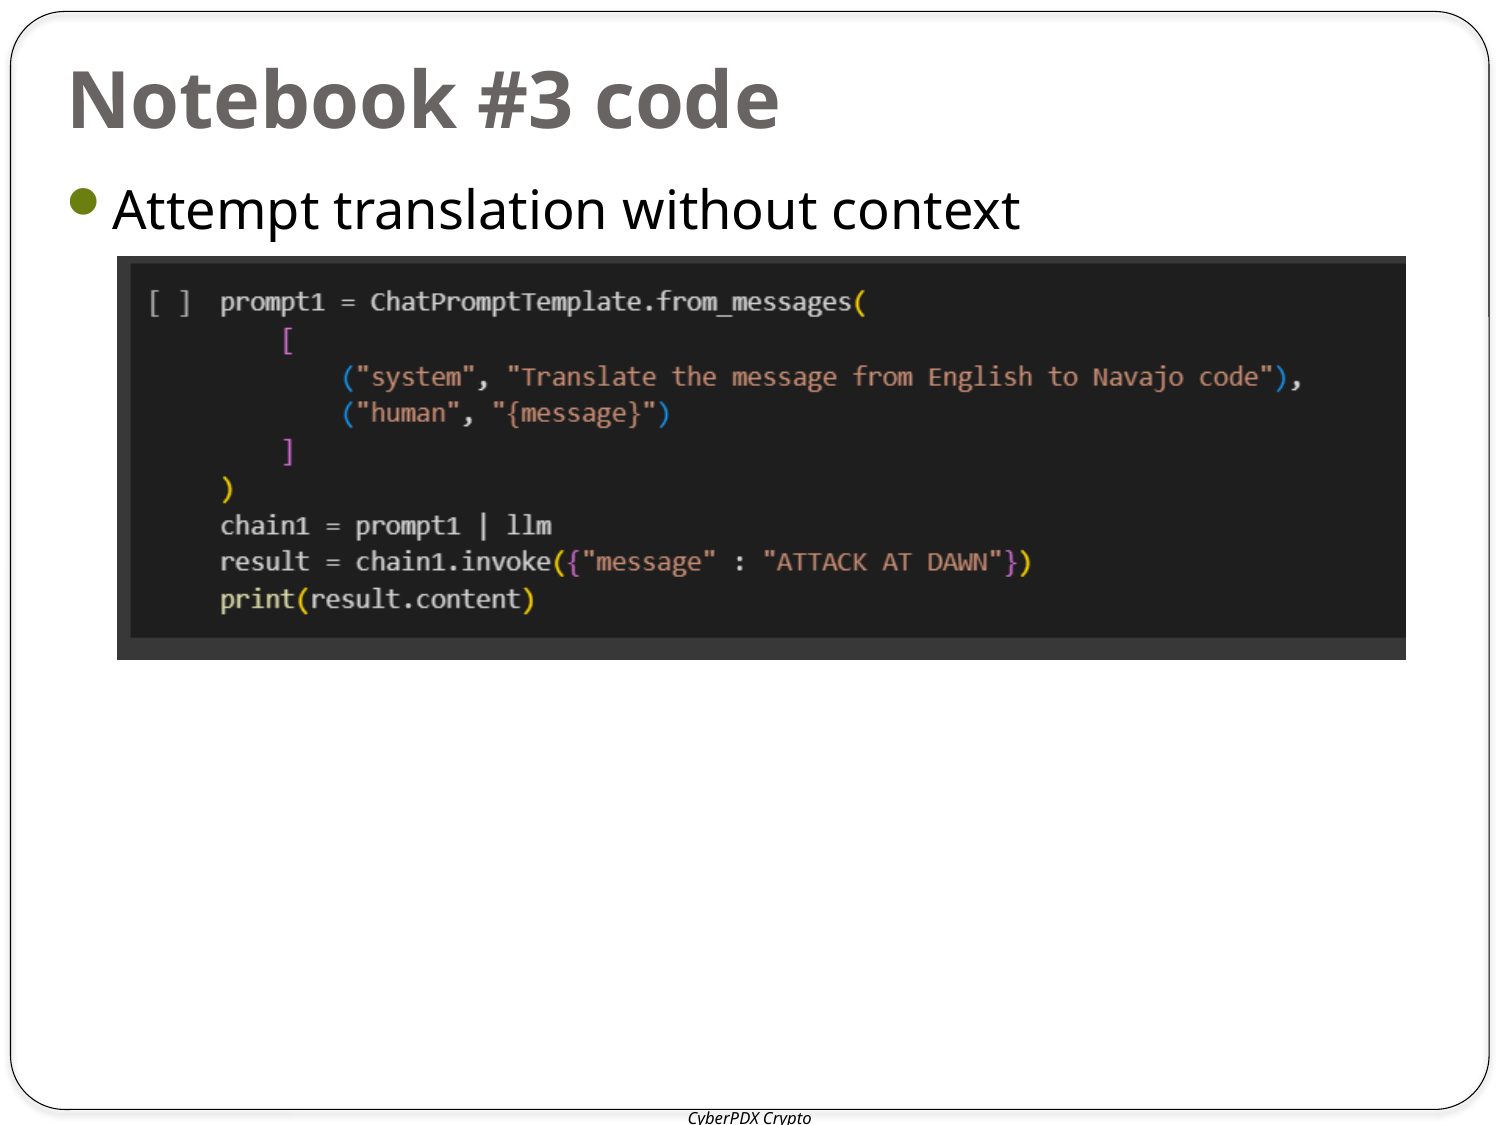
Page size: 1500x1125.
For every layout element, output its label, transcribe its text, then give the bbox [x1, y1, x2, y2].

list Attempt translation without context [51, 159, 1449, 1110]
title Notebook #3 code [51, 34, 1449, 159]
picture [117, 255, 1406, 660]
